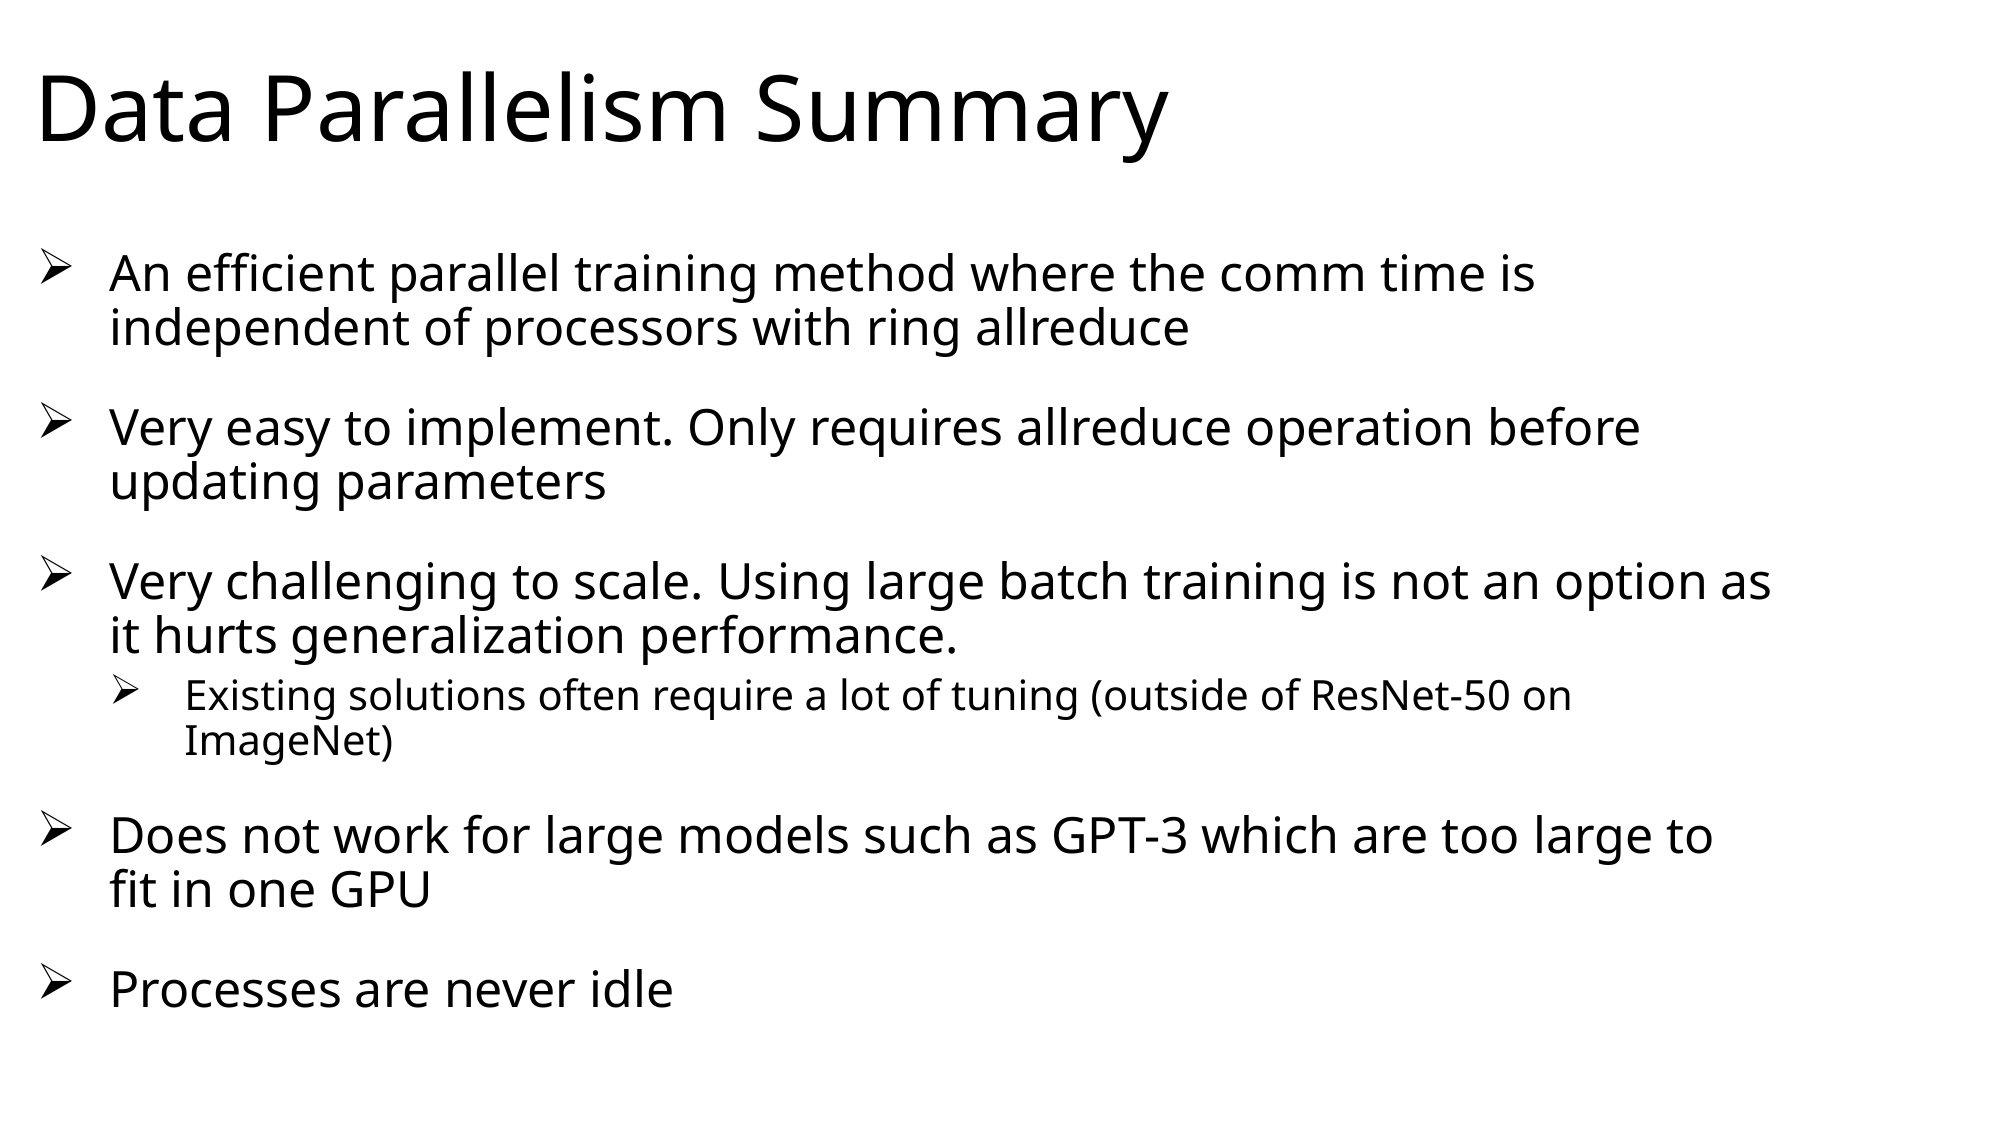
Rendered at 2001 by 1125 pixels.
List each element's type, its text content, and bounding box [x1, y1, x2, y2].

list An efficient parallel training method where the comm time is independent of processors with ring allreduce Very easy to implement. Only requires allreduce operation before updating parameters Very challenging to scale. Using large batch training is not an option as it hurts generalization performance. Existing solutions often require a lot of tuning (outside of ResNet-50 on ImageNet) Does not work for large models such as GPT-3 which are too large to fit in one GPU Processes are never idle [19, 240, 1792, 1122]
title Data Parallelism Summary [19, 3, 1792, 221]
